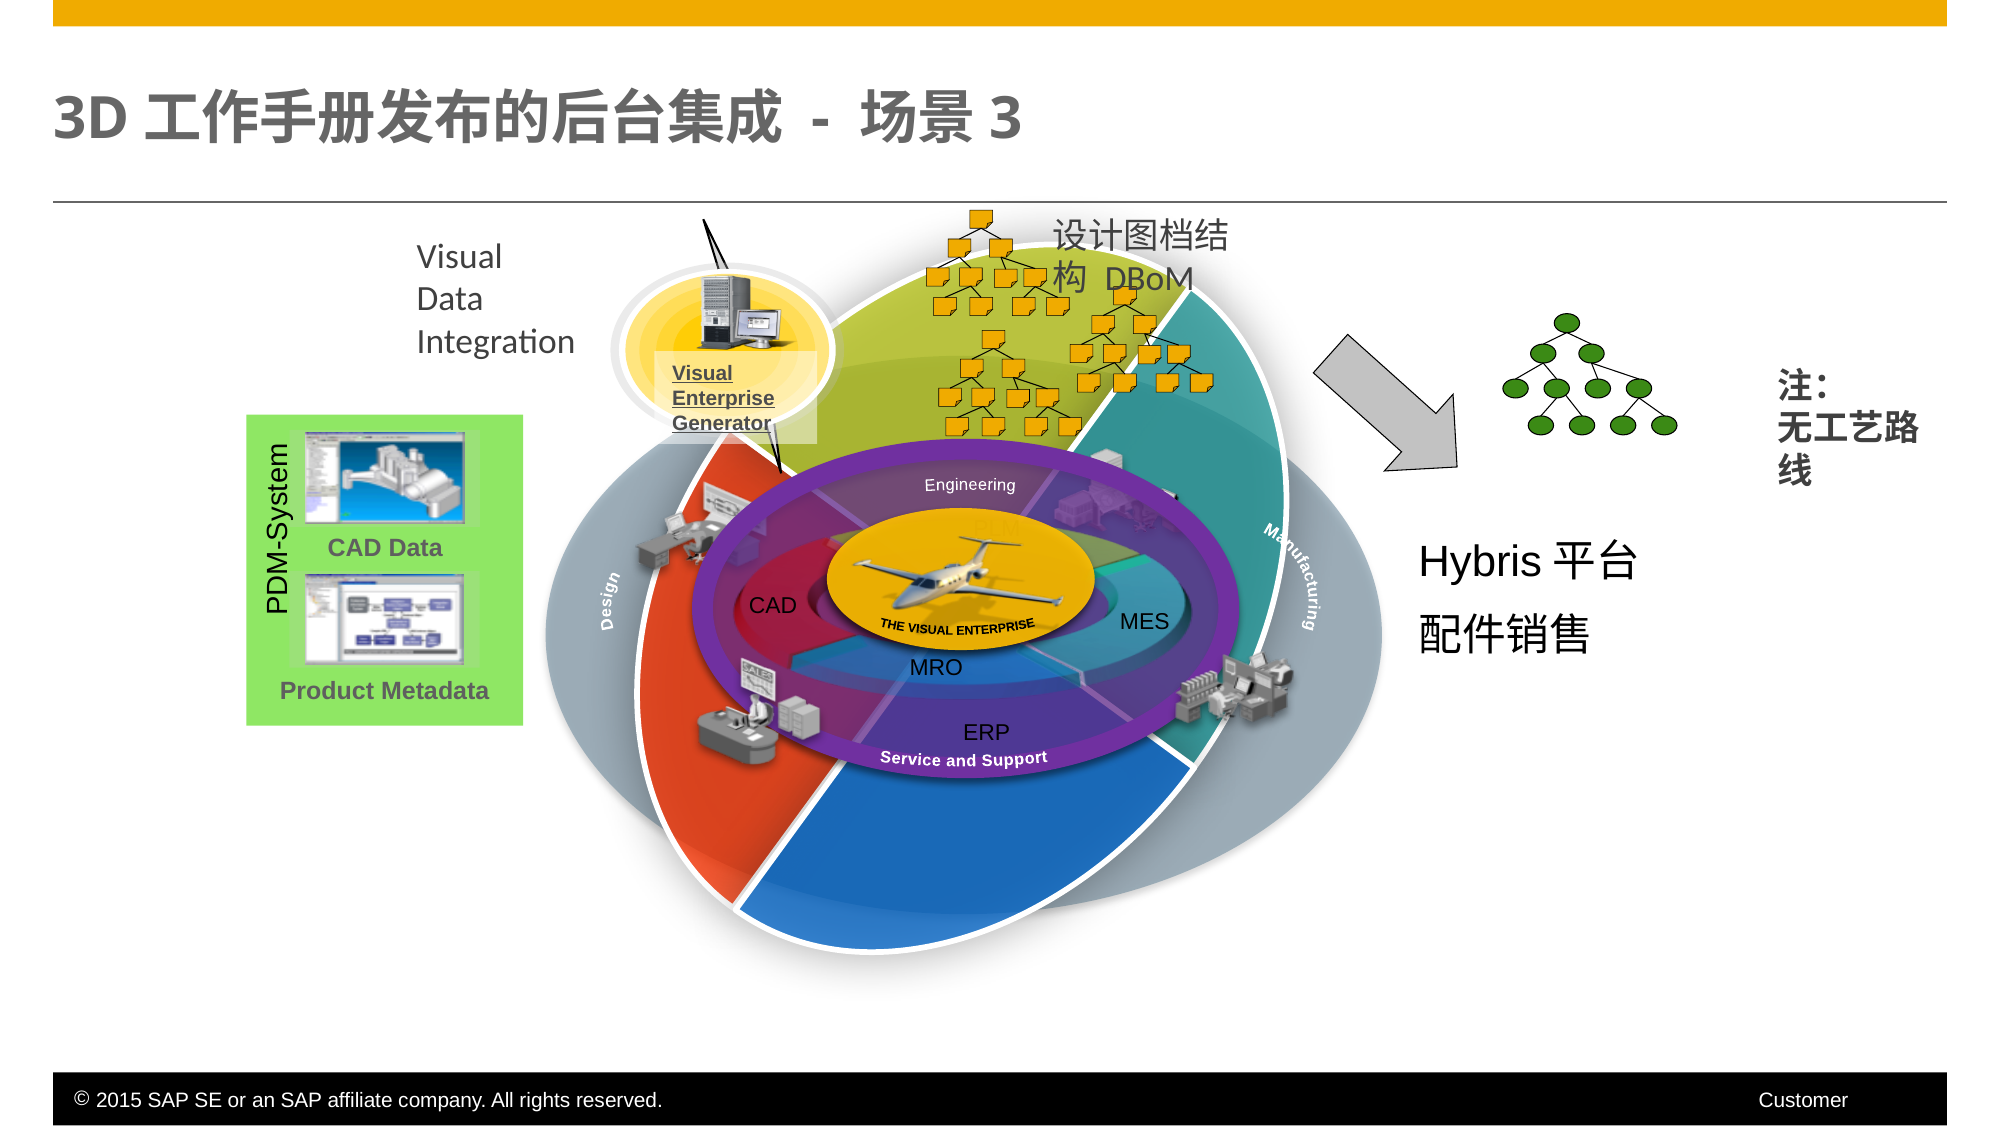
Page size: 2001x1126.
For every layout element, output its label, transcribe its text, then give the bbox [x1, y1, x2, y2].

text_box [289, 429, 481, 570]
text_box [1554, 313, 1580, 331]
text_box PDM-System [249, 425, 302, 569]
text_box [1569, 416, 1595, 435]
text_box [1638, 397, 1665, 417]
text_box [1578, 344, 1605, 363]
text_box [1356, 341, 1458, 471]
text_box [1626, 380, 1652, 396]
picture [1028, 447, 1259, 553]
text_box [1651, 416, 1677, 435]
text_box Hybris平台 配件销售 [1418, 532, 1765, 660]
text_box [925, 209, 1070, 316]
text_box 设计图档结构 DBoM [1035, 203, 1265, 307]
picture [611, 480, 769, 573]
text_box [1610, 417, 1636, 435]
text_box Visual Data Integration [398, 223, 638, 370]
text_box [1568, 332, 1592, 345]
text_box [1515, 362, 1542, 380]
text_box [246, 570, 524, 713]
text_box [1591, 362, 1640, 380]
text_box [1356, 538, 1382, 732]
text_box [938, 330, 1082, 437]
text_box [1502, 380, 1529, 398]
title 3D工作手册发布的后台集成 - 场景3 [53, 53, 1947, 178]
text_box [1540, 397, 1557, 417]
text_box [1622, 397, 1637, 417]
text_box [1542, 332, 1568, 345]
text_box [574, 308, 1350, 887]
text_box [721, 510, 1204, 710]
picture [694, 271, 799, 350]
text_box [703, 219, 724, 261]
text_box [1542, 362, 1557, 380]
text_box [1565, 394, 1583, 417]
text_box 注： 无工艺路线 [1760, 354, 1955, 500]
text_box [246, 721, 524, 726]
picture [1172, 649, 1302, 726]
text_box [246, 414, 524, 570]
text_box [1530, 345, 1556, 361]
text_box [1585, 385, 1611, 398]
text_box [1069, 286, 1214, 393]
text_box [1544, 379, 1570, 398]
picture [682, 531, 1107, 767]
text_box [1528, 417, 1554, 435]
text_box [610, 262, 845, 438]
text_box [545, 542, 569, 727]
